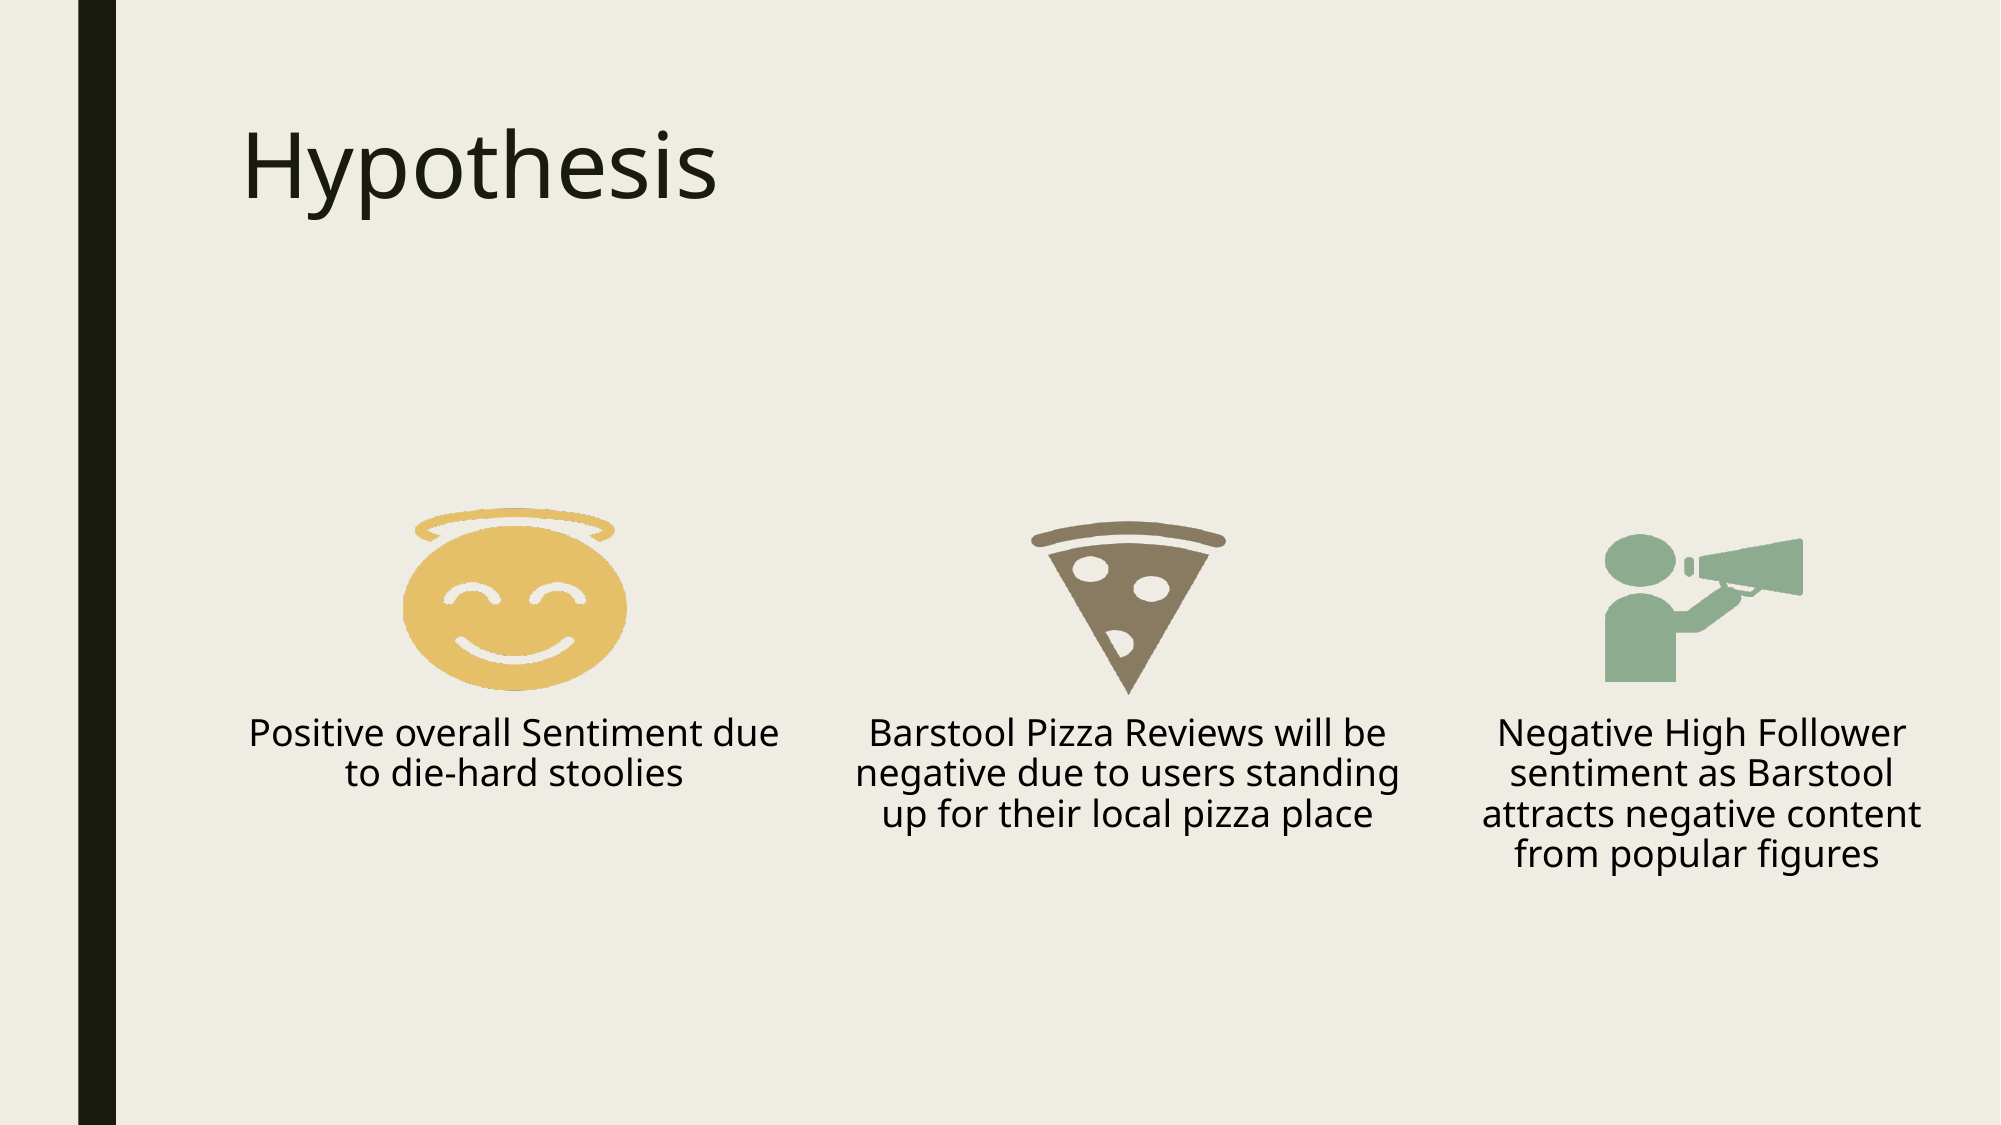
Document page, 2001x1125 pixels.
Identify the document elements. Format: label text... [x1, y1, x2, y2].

title Hypothesis [225, 112, 1800, 246]
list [224, 374, 1953, 963]
